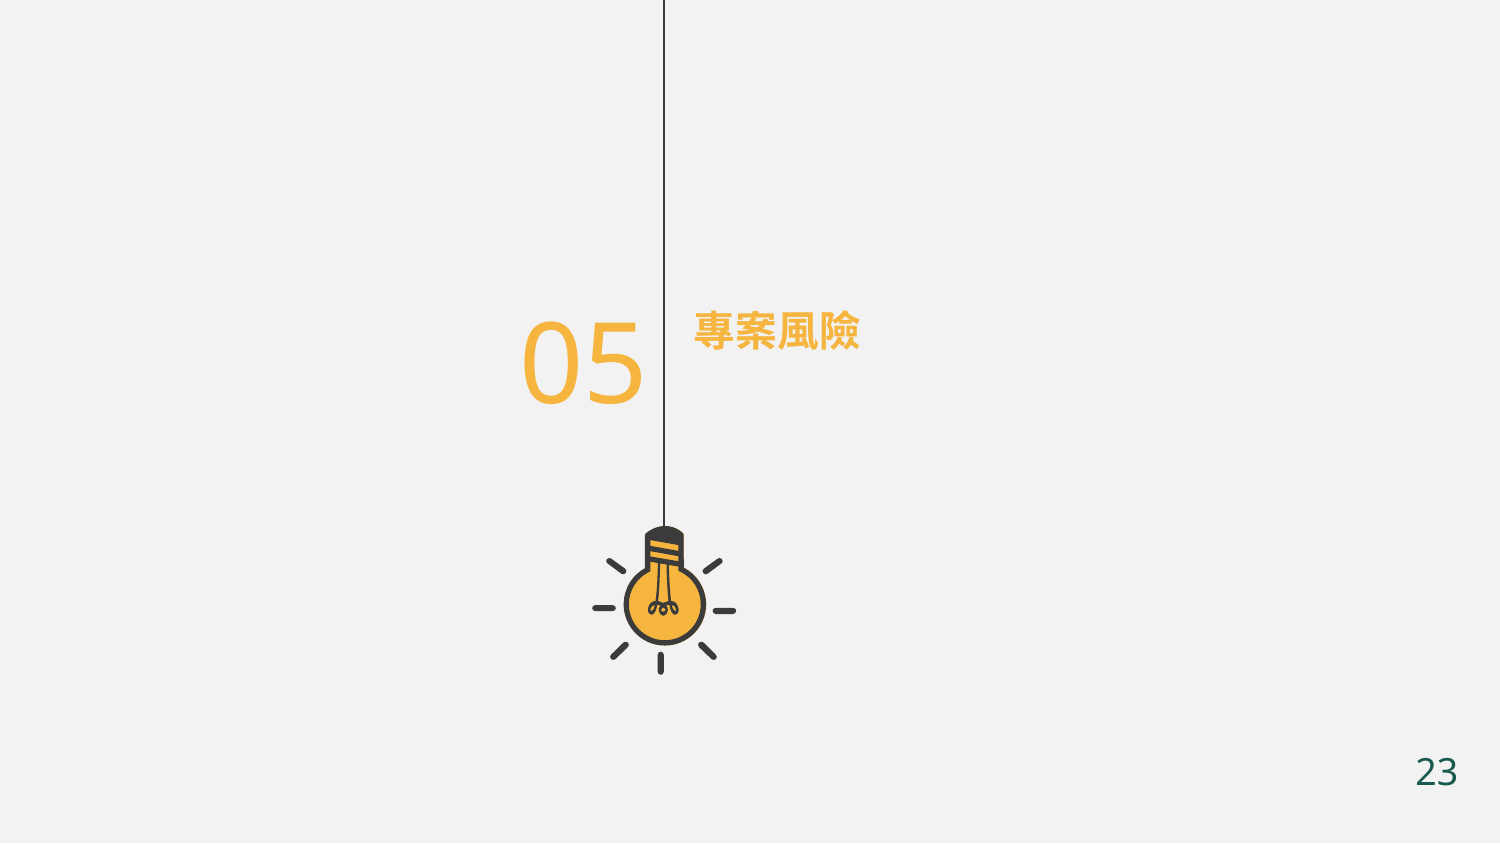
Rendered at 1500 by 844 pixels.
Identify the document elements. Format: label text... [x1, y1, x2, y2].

text_box 23 [1400, 740, 1496, 801]
text_box 05 [513, 290, 586, 427]
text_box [591, 0, 737, 676]
text_box 專案風險 [740, 304, 1208, 355]
